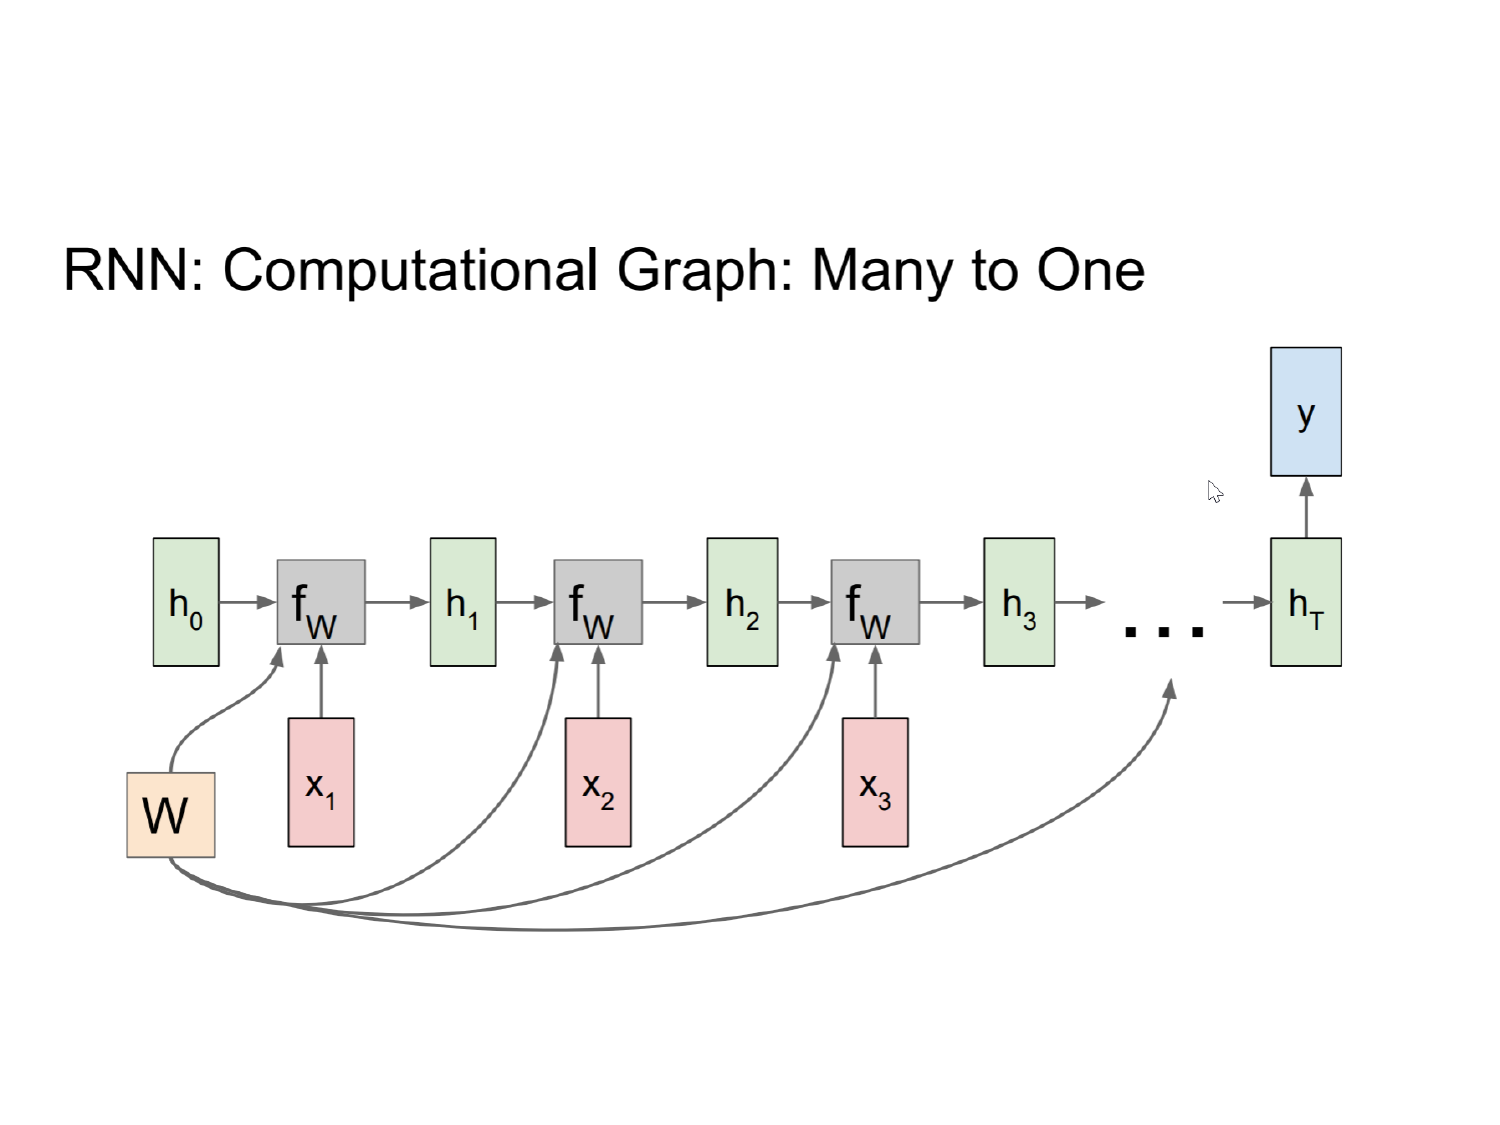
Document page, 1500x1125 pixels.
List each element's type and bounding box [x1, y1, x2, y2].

picture [0, 183, 1500, 942]
